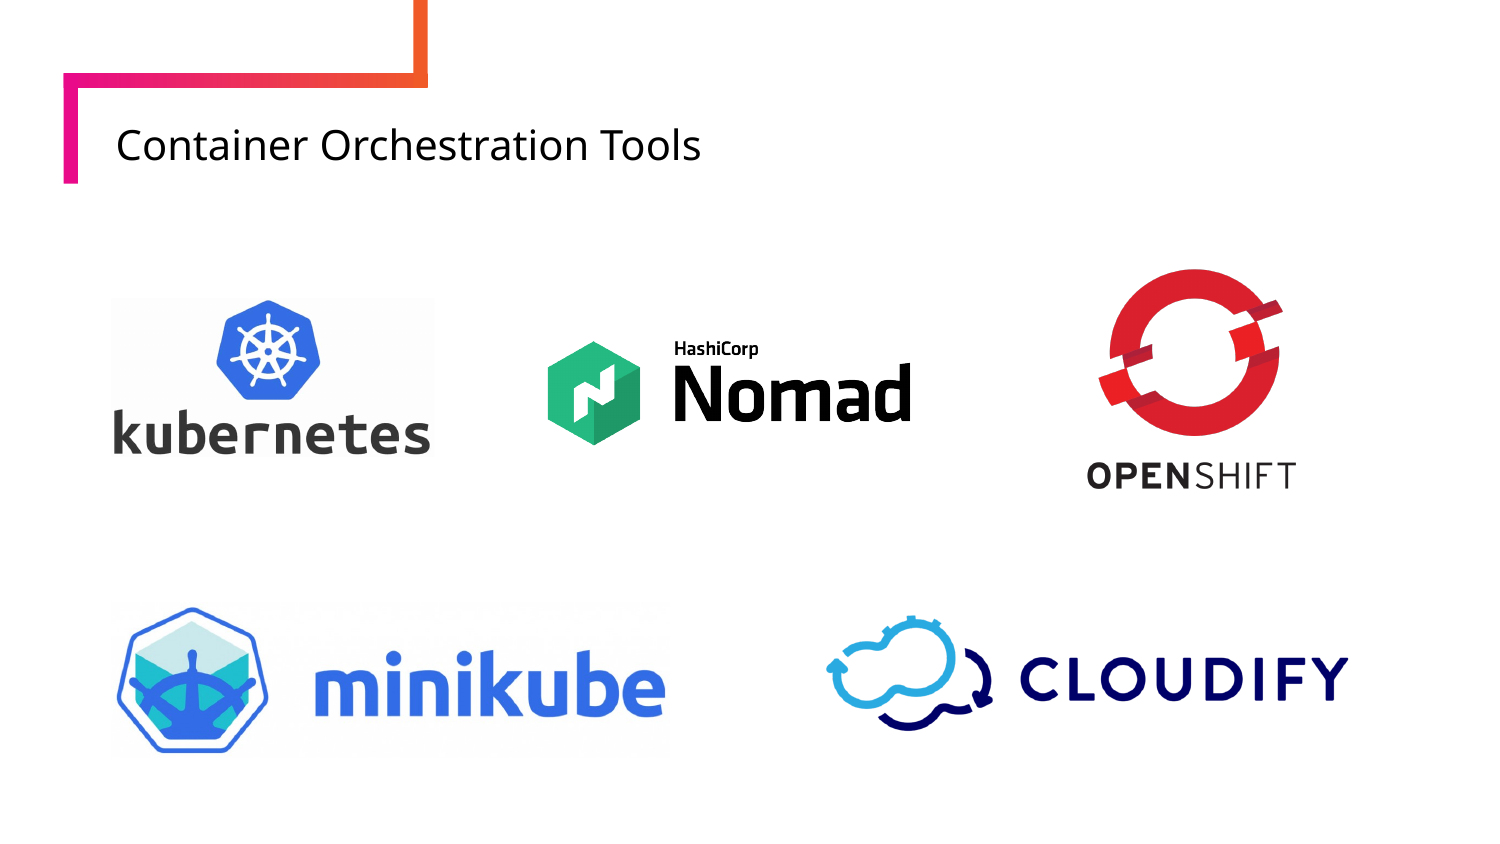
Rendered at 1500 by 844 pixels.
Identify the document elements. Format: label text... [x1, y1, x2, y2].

picture [110, 297, 435, 458]
title Container Orchestration Tools [100, 104, 1455, 169]
picture [512, 306, 945, 480]
picture [1080, 262, 1302, 495]
picture [110, 602, 670, 759]
picture [785, 588, 1389, 759]
